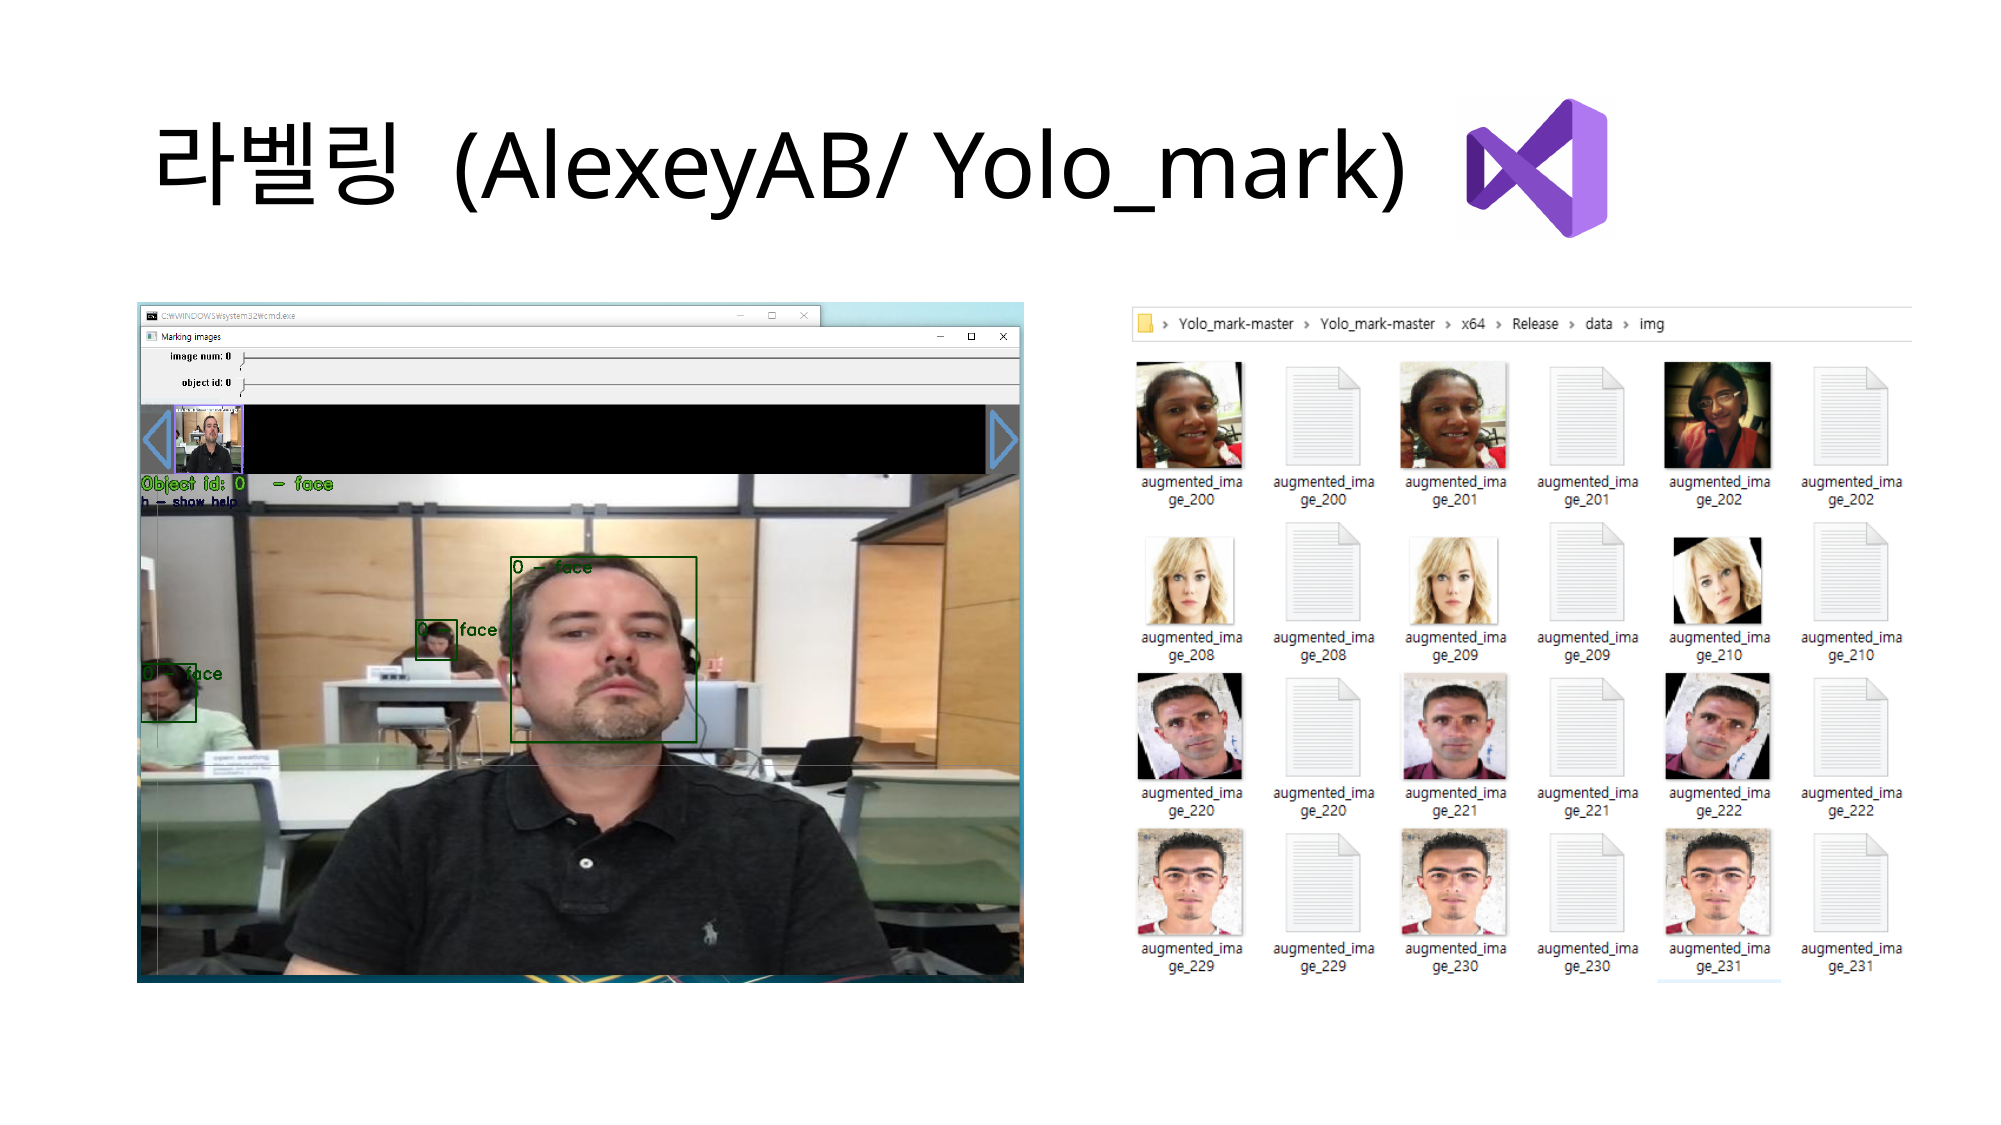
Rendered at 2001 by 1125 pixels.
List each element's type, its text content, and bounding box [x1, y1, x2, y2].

title 라벨링 (AlexeyAB/ Yolo_mark) [137, 59, 1863, 278]
picture [137, 302, 1024, 983]
picture [1125, 302, 1912, 983]
picture [1455, 97, 1615, 240]
